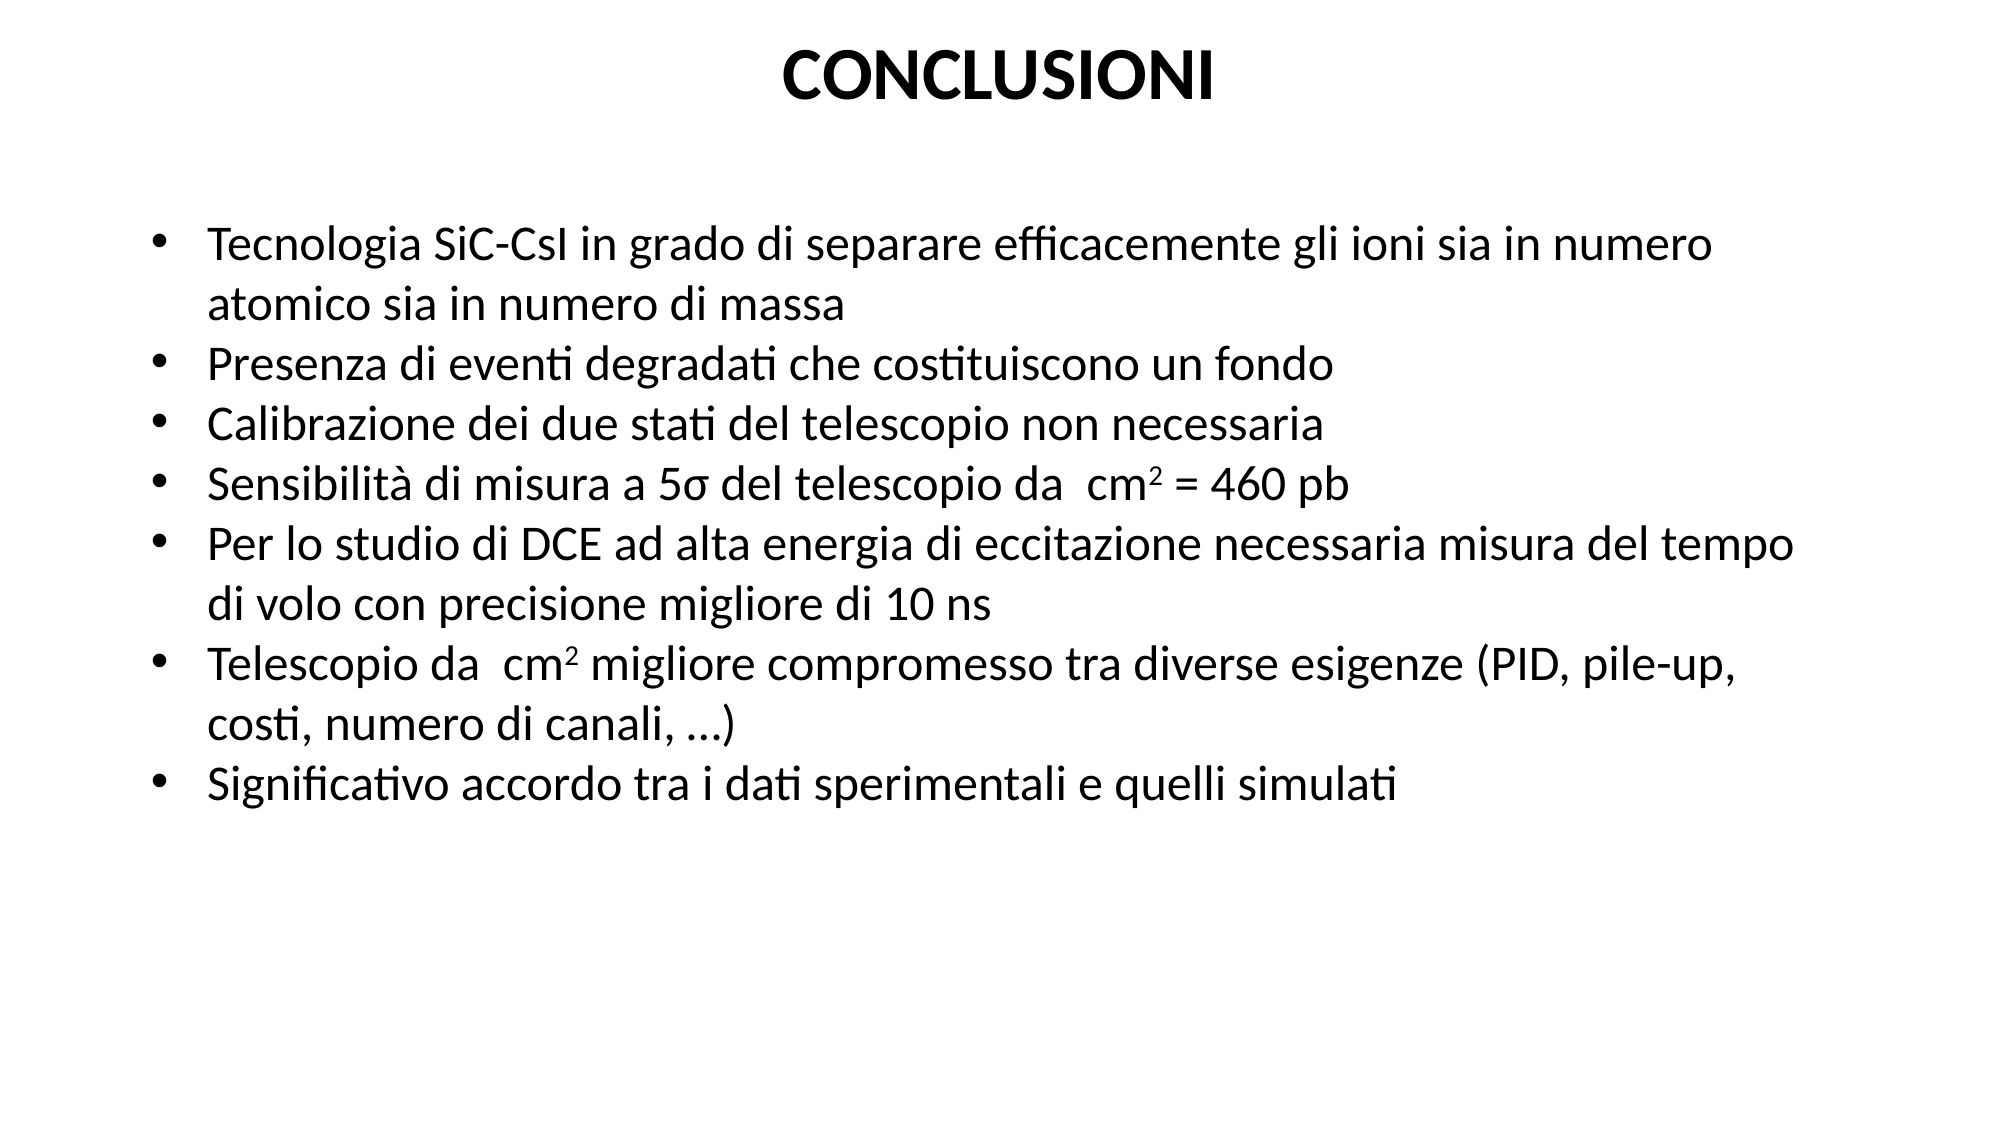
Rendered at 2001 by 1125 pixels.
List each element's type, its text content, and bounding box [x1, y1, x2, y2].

text_box CONCLUSIONI [256, 16, 1743, 122]
